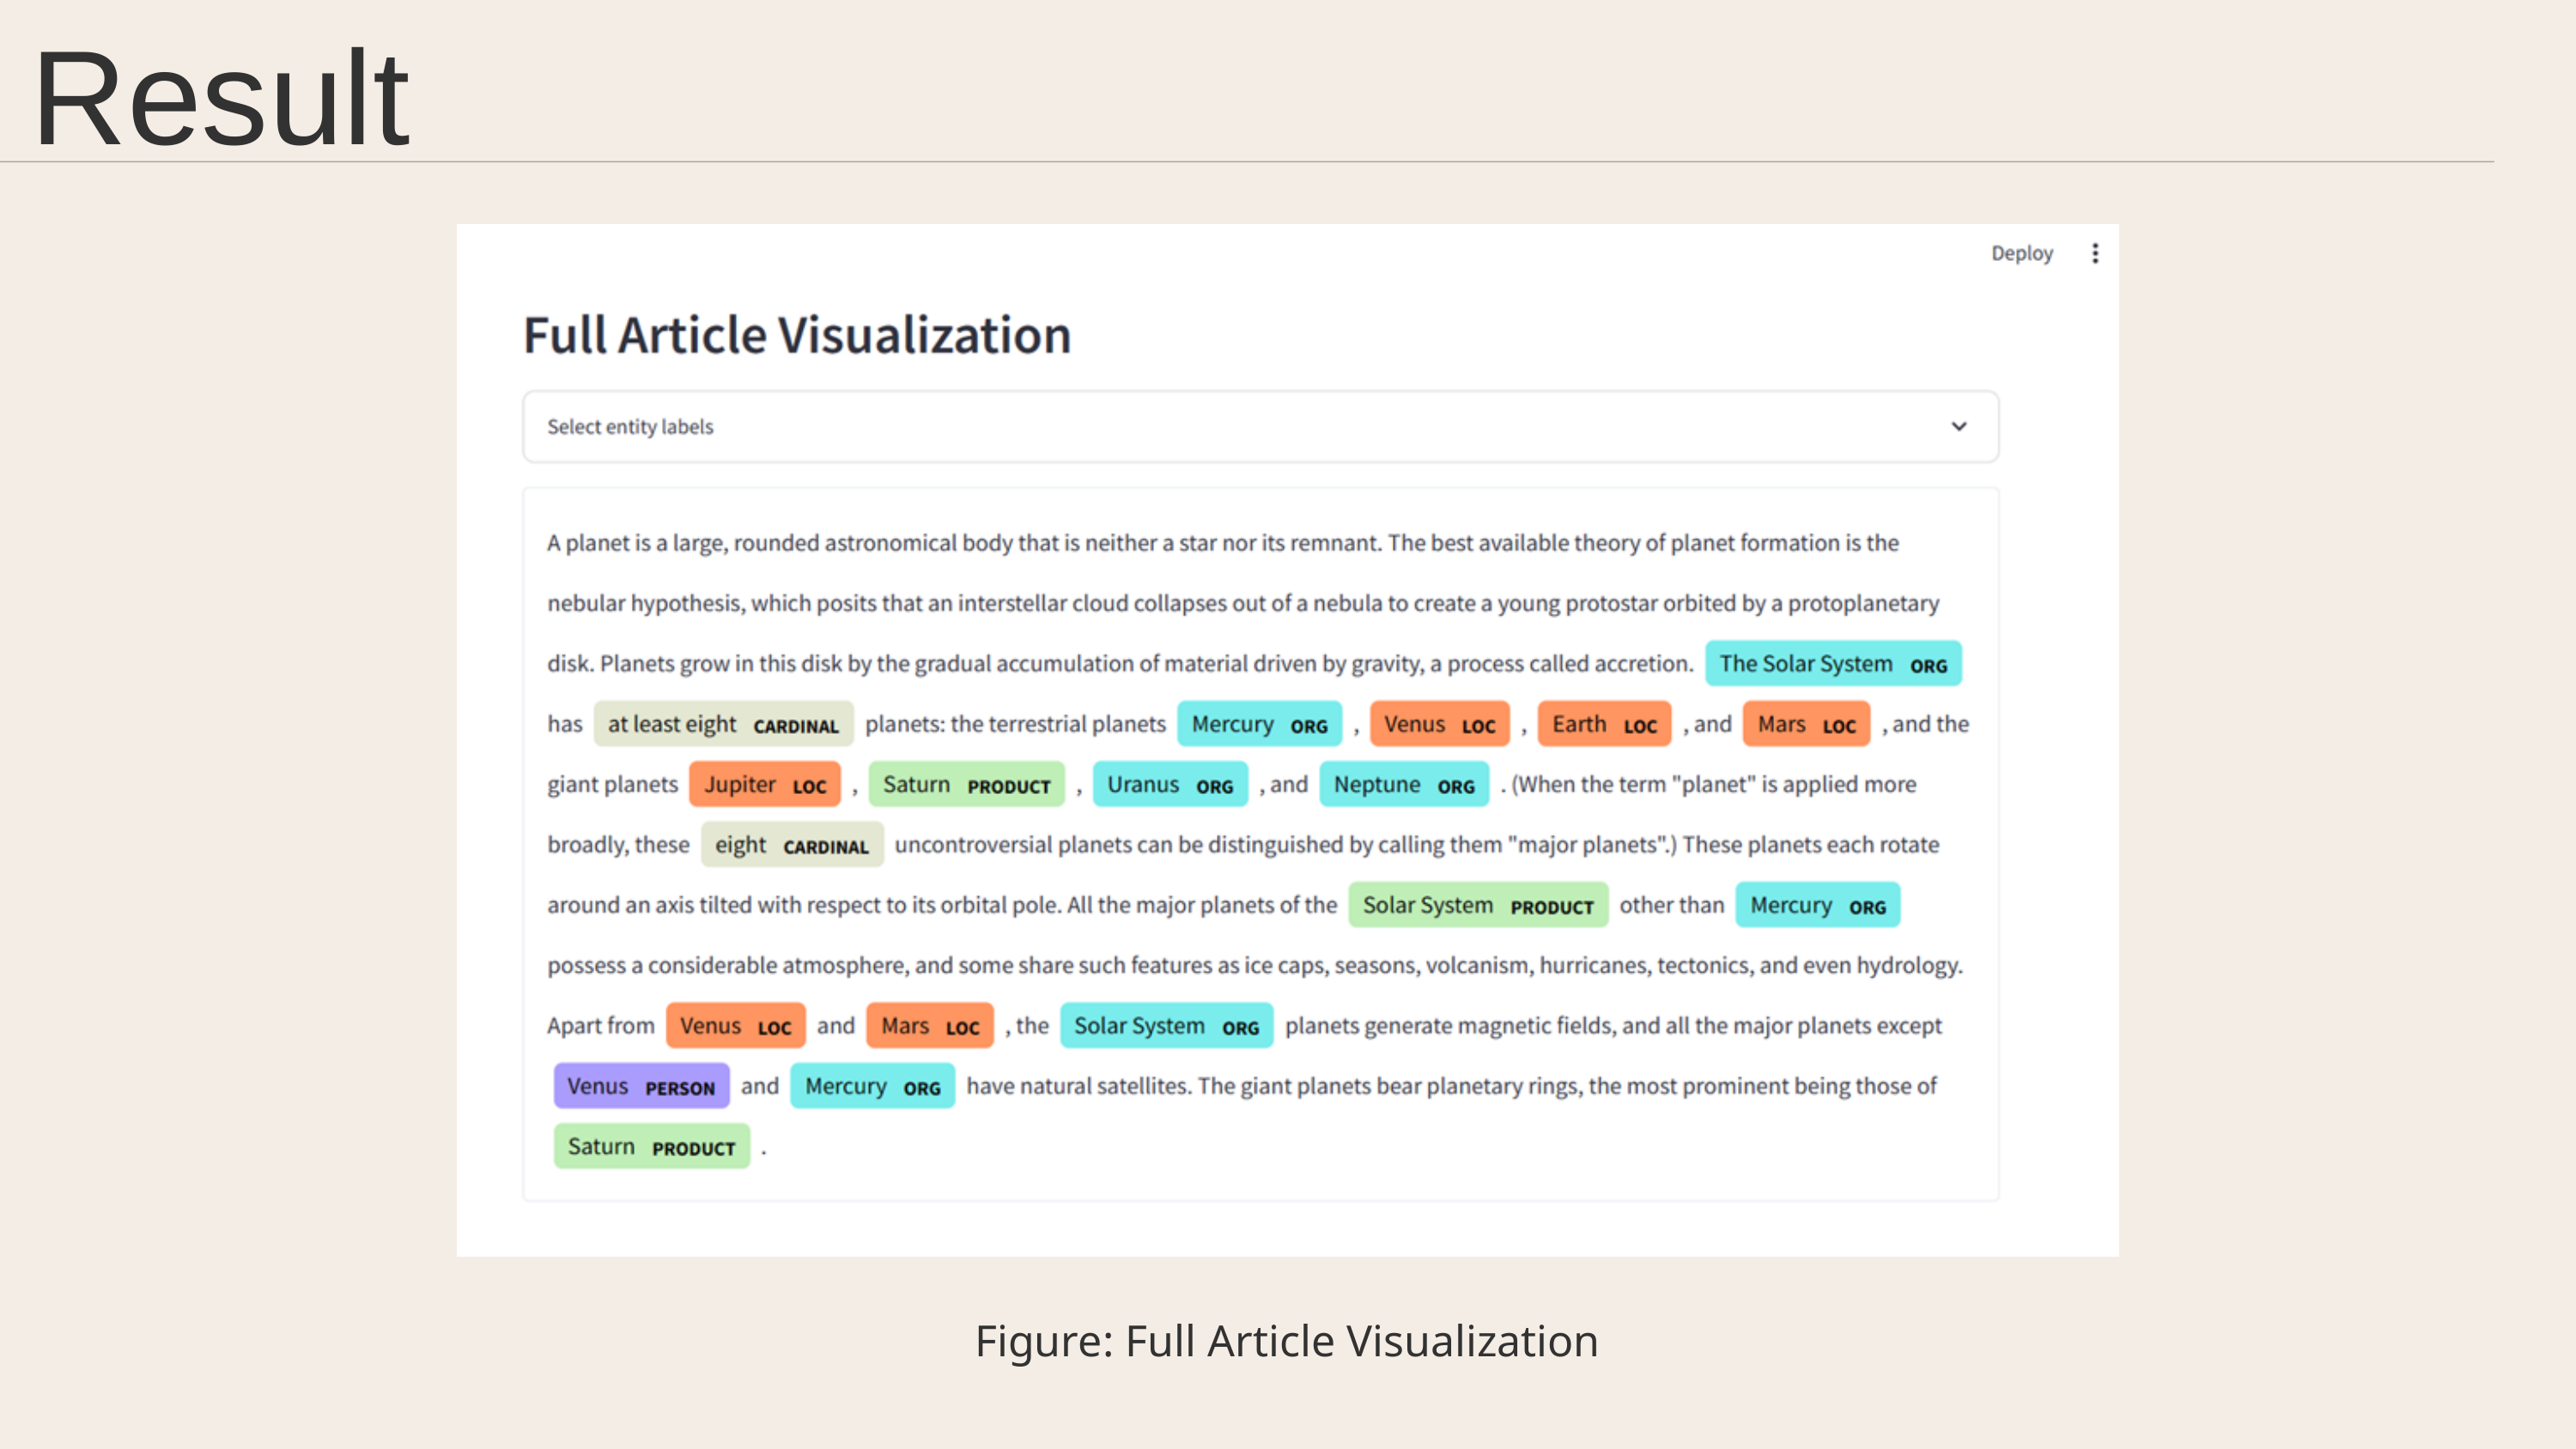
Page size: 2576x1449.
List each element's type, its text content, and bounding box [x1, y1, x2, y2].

text_box Result [30, 172, 797, 176]
text_box [456, 224, 2119, 1257]
text_box Figure: Full Article Visualization [861, 1298, 1715, 1366]
text_box Result [30, 21, 797, 161]
